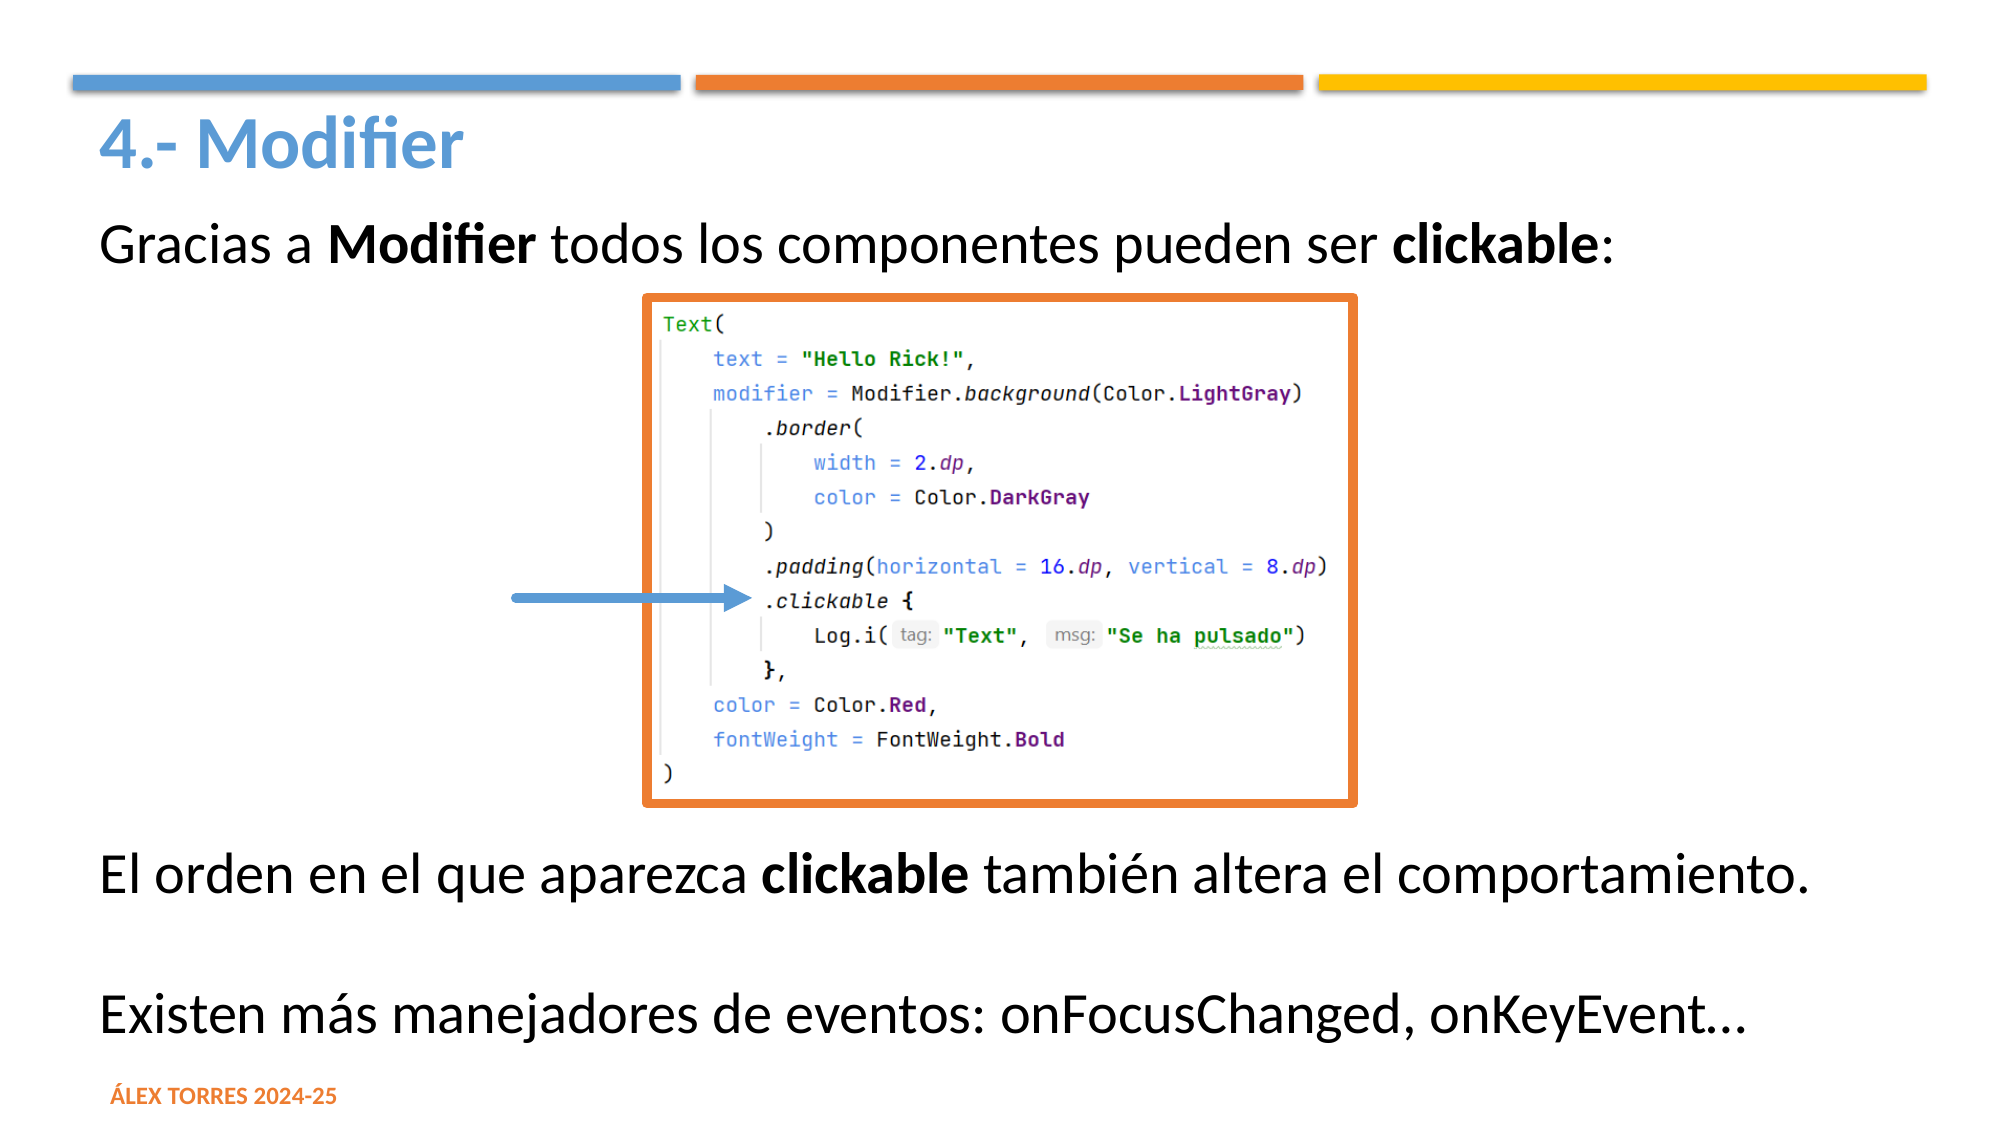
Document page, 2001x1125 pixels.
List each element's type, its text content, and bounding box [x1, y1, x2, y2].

text_box Gracias a Modifier todos los componentes pueden ser clickable: El orden en el que aparezca clickable también altera el comportamiento. Existen más manejadores de eventos: onFocusChanged, onKeyEvent… [85, 190, 1915, 1074]
text_box 4.- Modifier [85, 78, 1915, 188]
picture [651, 301, 1349, 800]
